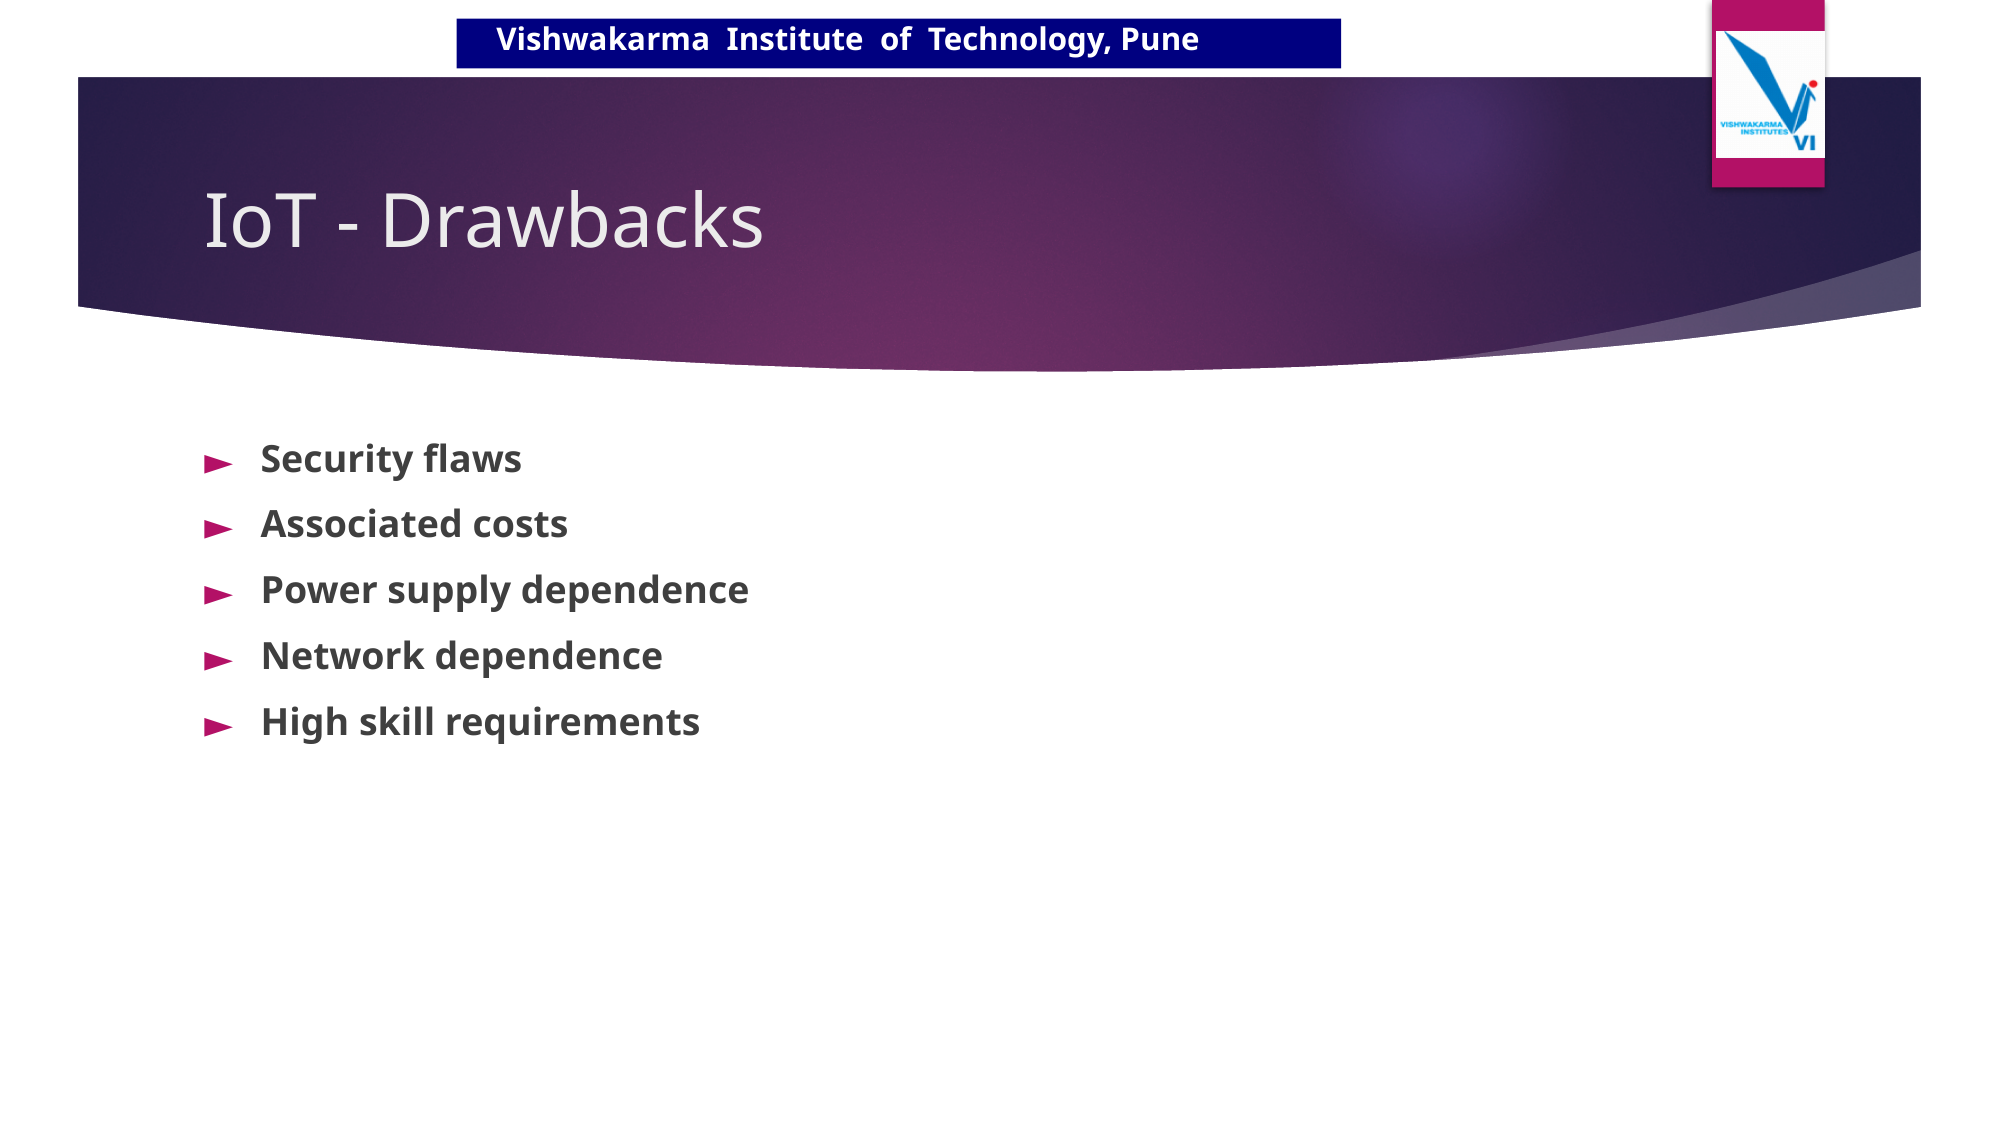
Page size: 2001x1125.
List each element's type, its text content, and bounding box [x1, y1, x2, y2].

title IoT - Drawbacks [189, 159, 1627, 276]
list Security flaws Associated costs Power supply dependence Network dependence High skill requirements [189, 427, 1638, 988]
table_cell 5 GHz band [1521, 315, 1734, 354]
picture [79, 31, 1920, 371]
